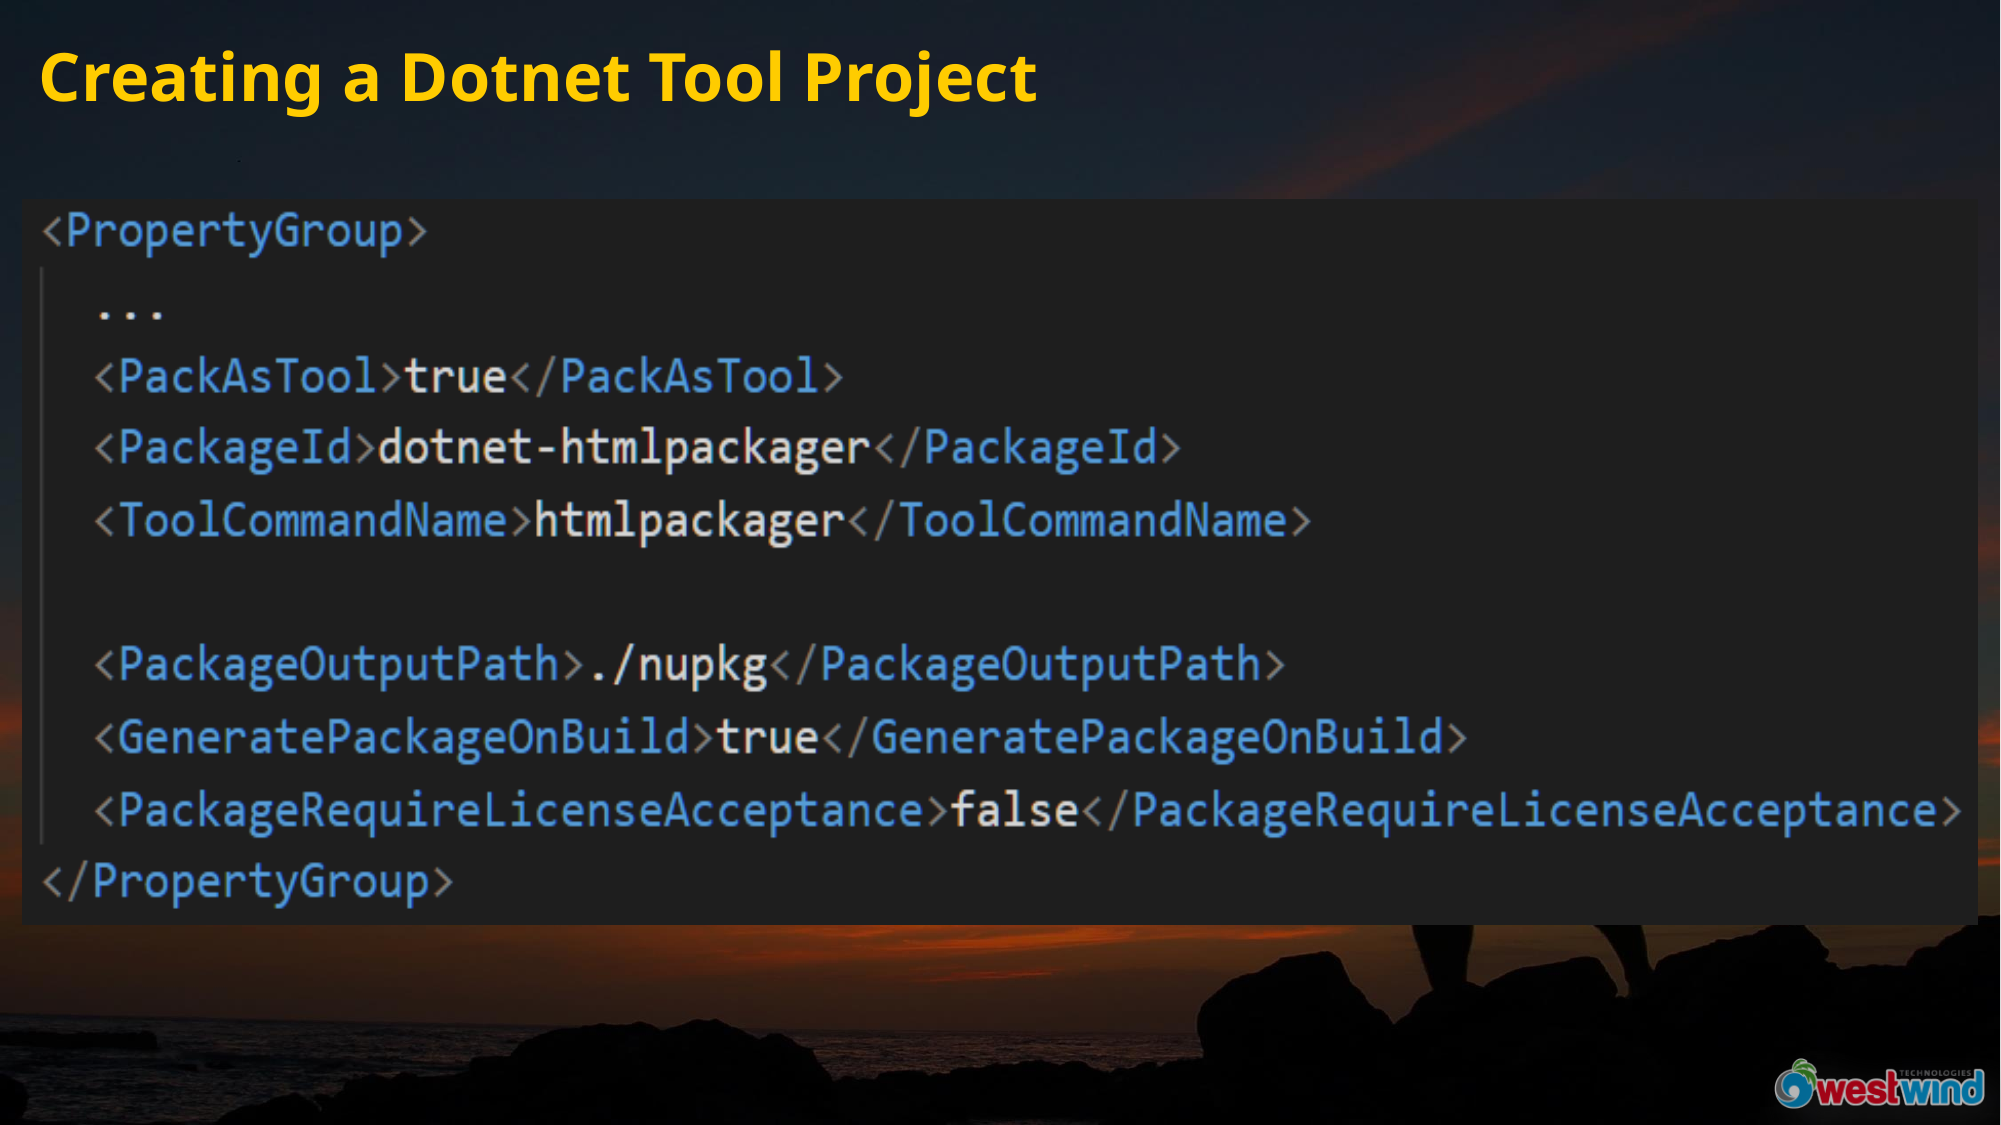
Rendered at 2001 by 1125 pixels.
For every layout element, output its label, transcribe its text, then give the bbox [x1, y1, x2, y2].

picture [0, 0, 2001, 1125]
title Creating a Dotnet Tool Project [23, 37, 1724, 113]
